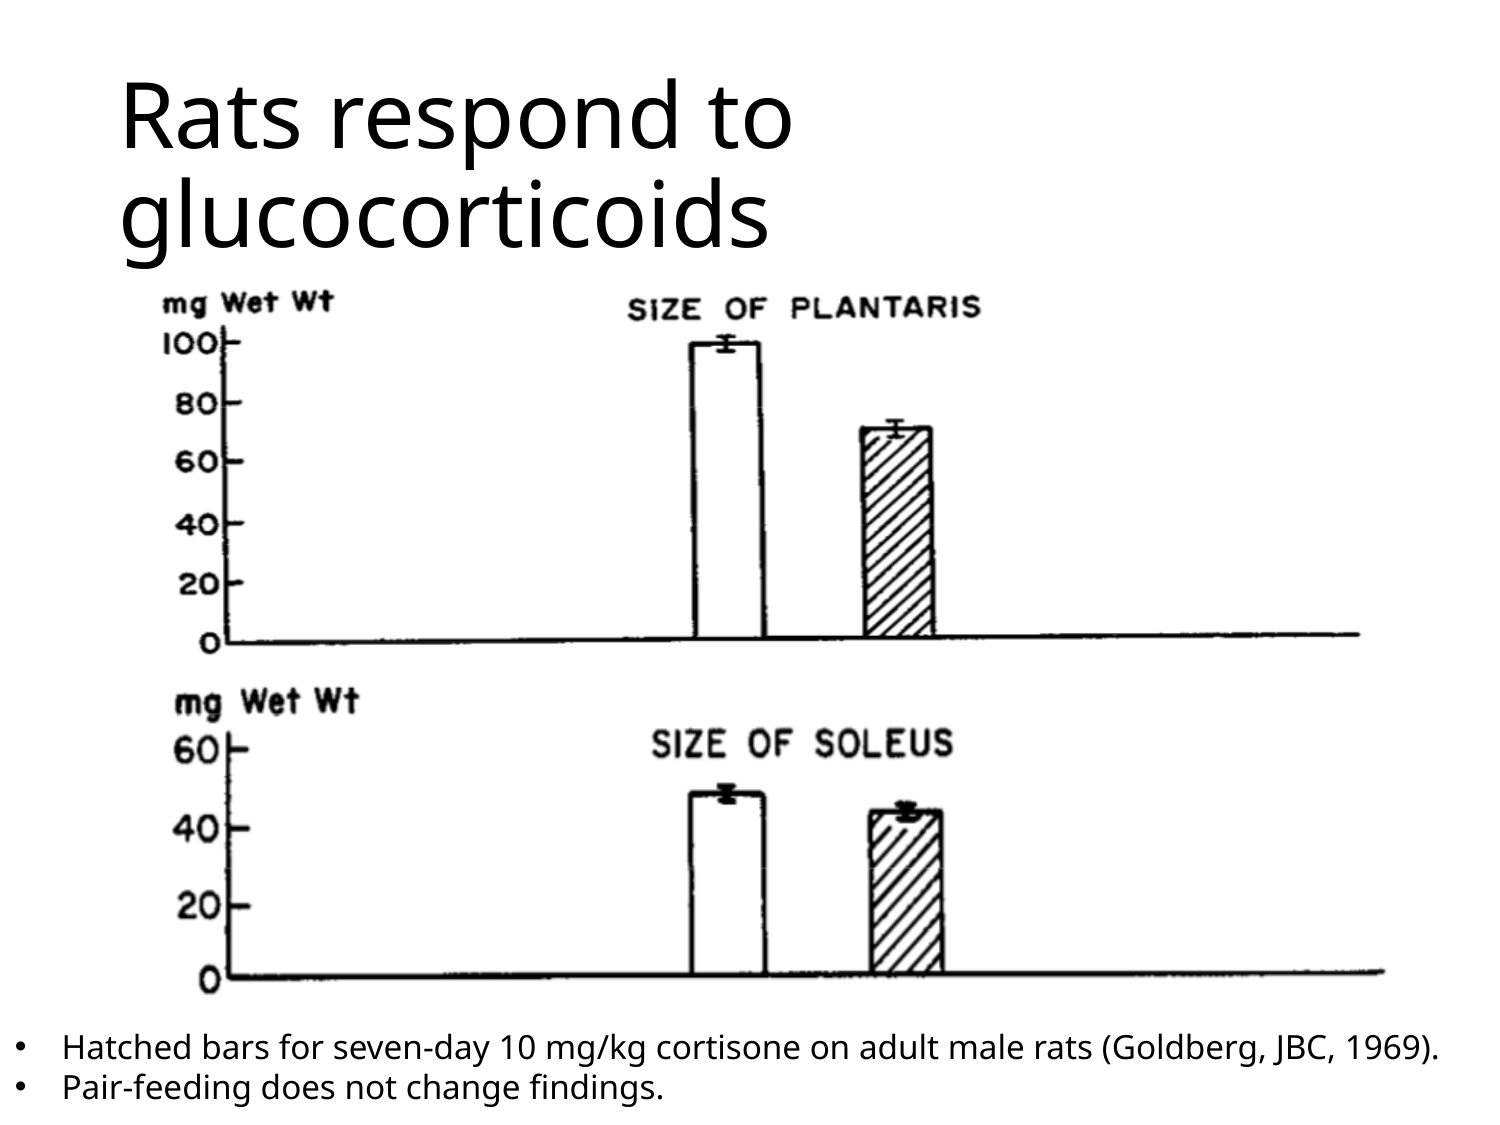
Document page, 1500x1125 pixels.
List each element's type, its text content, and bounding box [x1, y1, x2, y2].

text_box Hatched bars for seven-day 10 mg/kg cortisone on adult male rats (Goldberg, JBC, 1969). Pair-feeding does not change findings. [0, 1018, 1500, 1114]
picture [130, 276, 1397, 1022]
title Rats respond to glucocorticoids [103, 59, 1397, 278]
